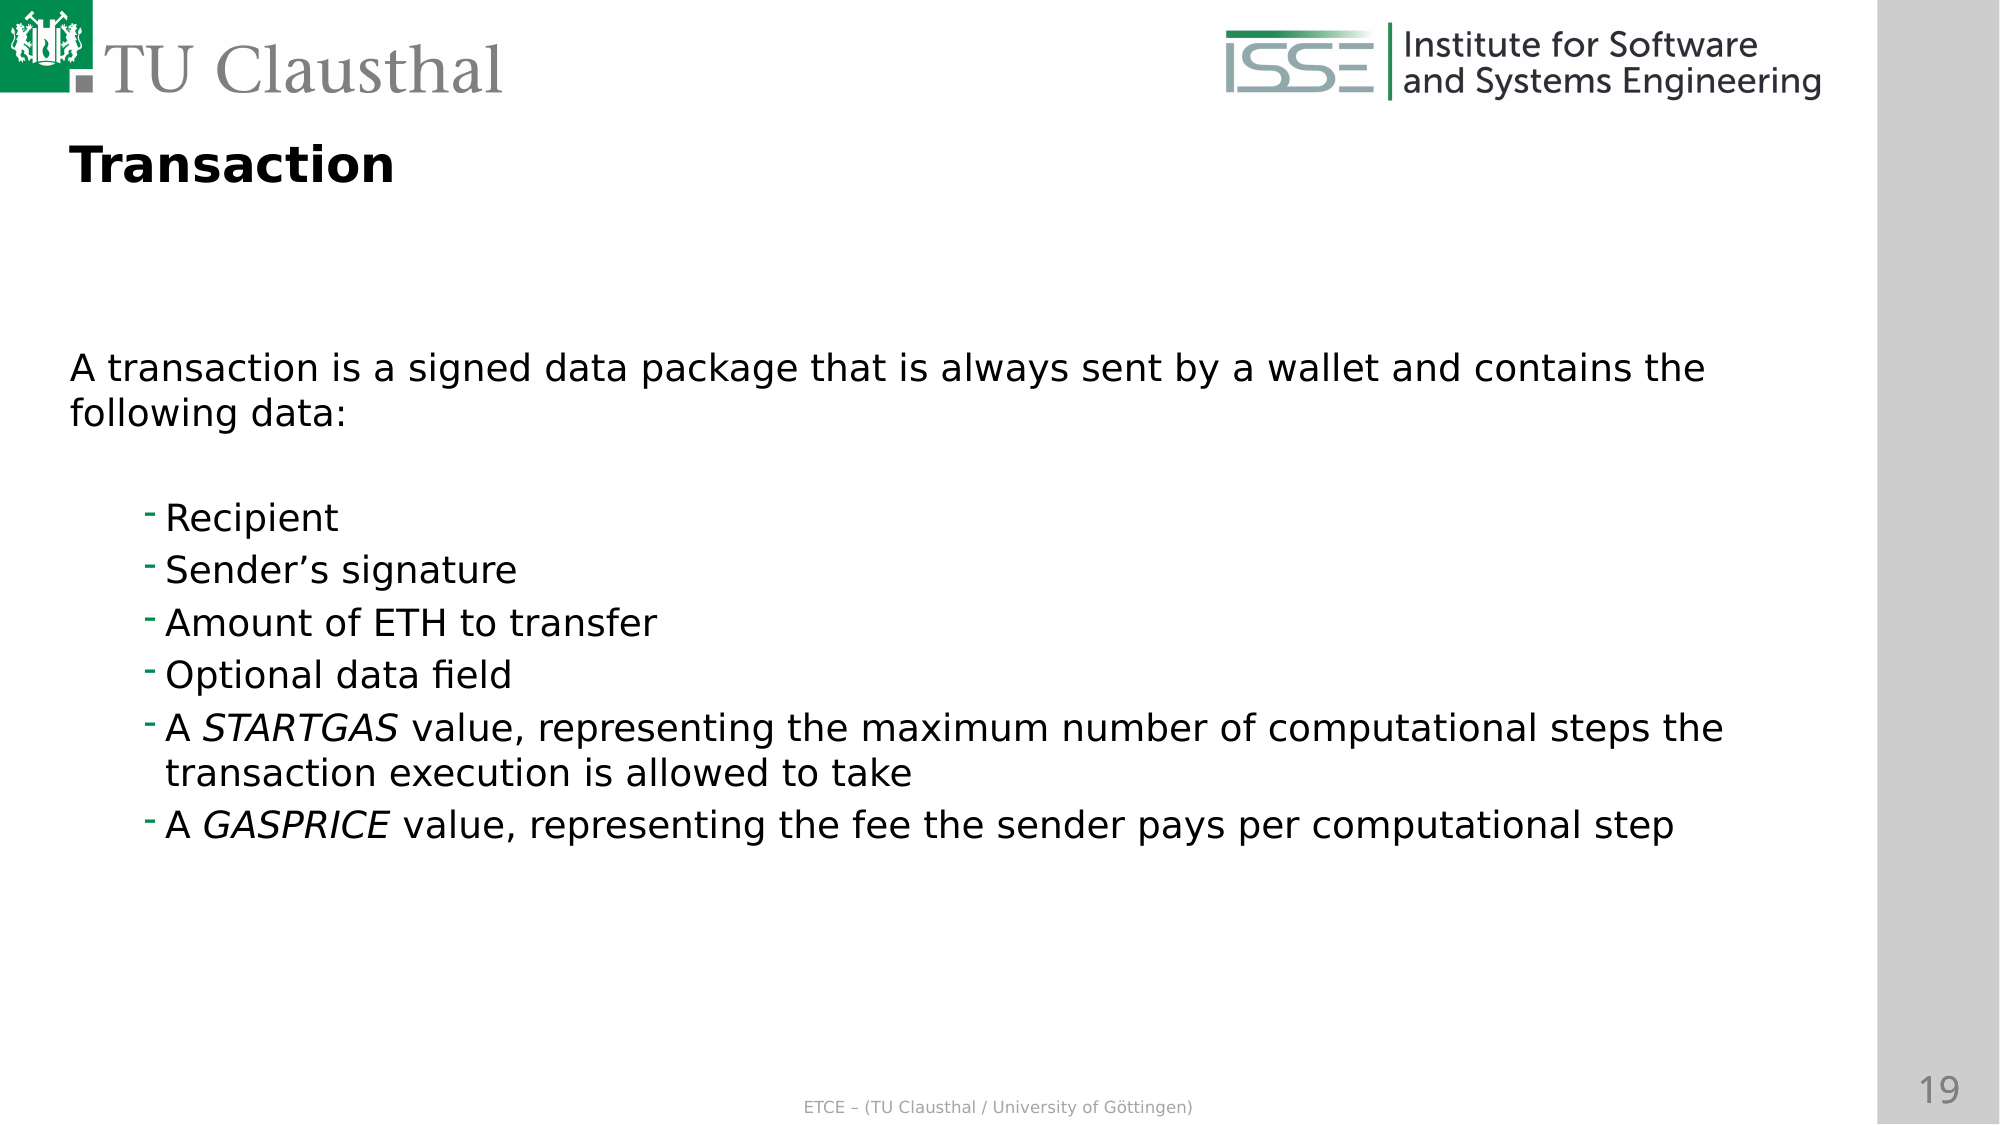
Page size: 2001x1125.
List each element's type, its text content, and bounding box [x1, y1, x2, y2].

text_box Transaction [55, 125, 1819, 208]
picture [0, 0, 502, 93]
picture [1218, 22, 1826, 107]
text_box A transaction is a signed data package that is always sent by a wallet and contains the following data: Recipient Sender’s signature Amount of ETH to transfer Optional data field A STARTGAS value, representing the maximum number of computational steps the transaction execution is allowed to take A GASPRICE value, representing the fee the sender pays per computational step [55, 208, 1819, 1035]
